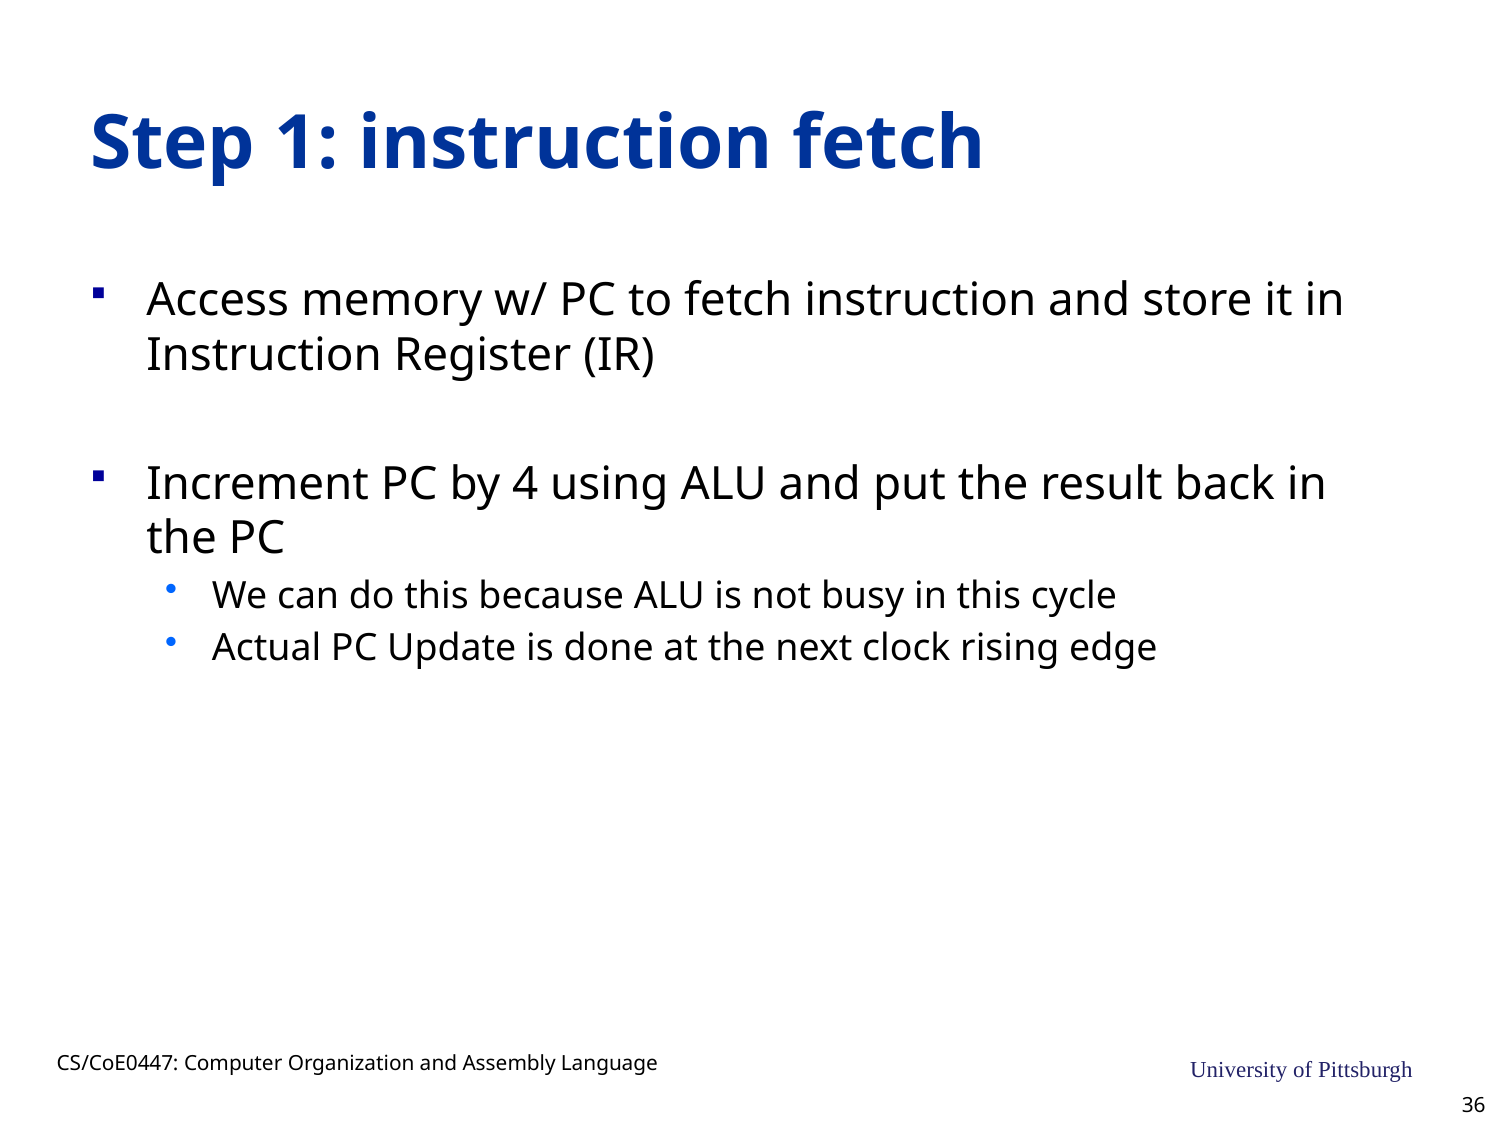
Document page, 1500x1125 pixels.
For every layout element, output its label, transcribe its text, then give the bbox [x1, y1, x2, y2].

list Access memory w/ PC to fetch instruction and store it in Instruction Register (IR) Increment PC by 4 using ALU and put the result back in the PC We can do this because ALU is not busy in this cycle Actual PC Update is done at the next clock rising edge [74, 262, 1426, 1006]
title Step 1: instruction fetch [74, 44, 1426, 233]
